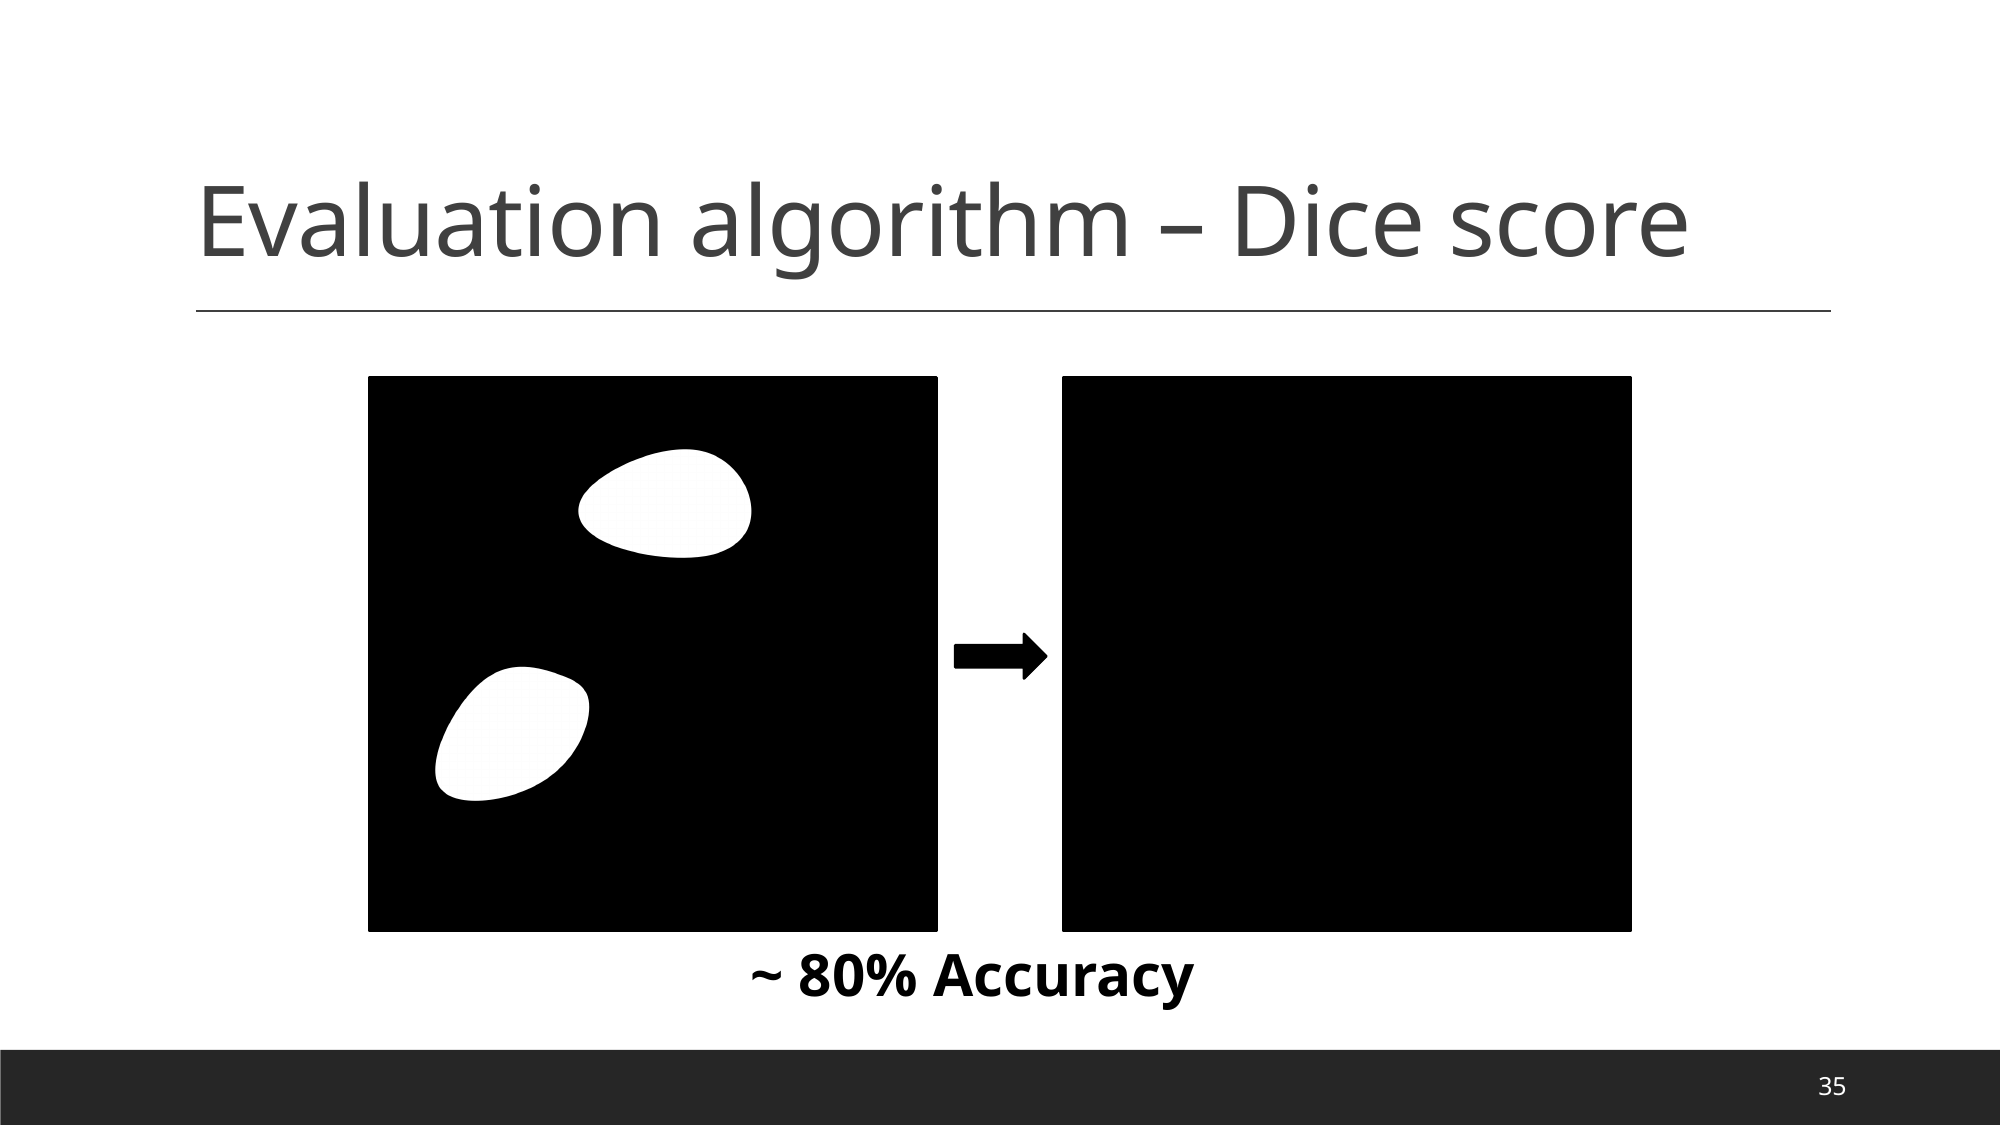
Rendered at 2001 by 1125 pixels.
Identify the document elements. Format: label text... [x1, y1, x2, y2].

text_box [1062, 376, 1632, 932]
text_box [368, 376, 938, 932]
text_box ~ 80% Accuracy [735, 931, 1358, 1016]
picture [433, 447, 753, 803]
title Evaluation algorithm – Dice score [180, 47, 1830, 285]
slide_number 35 [1803, 1057, 1932, 1118]
text_box [953, 632, 1048, 680]
